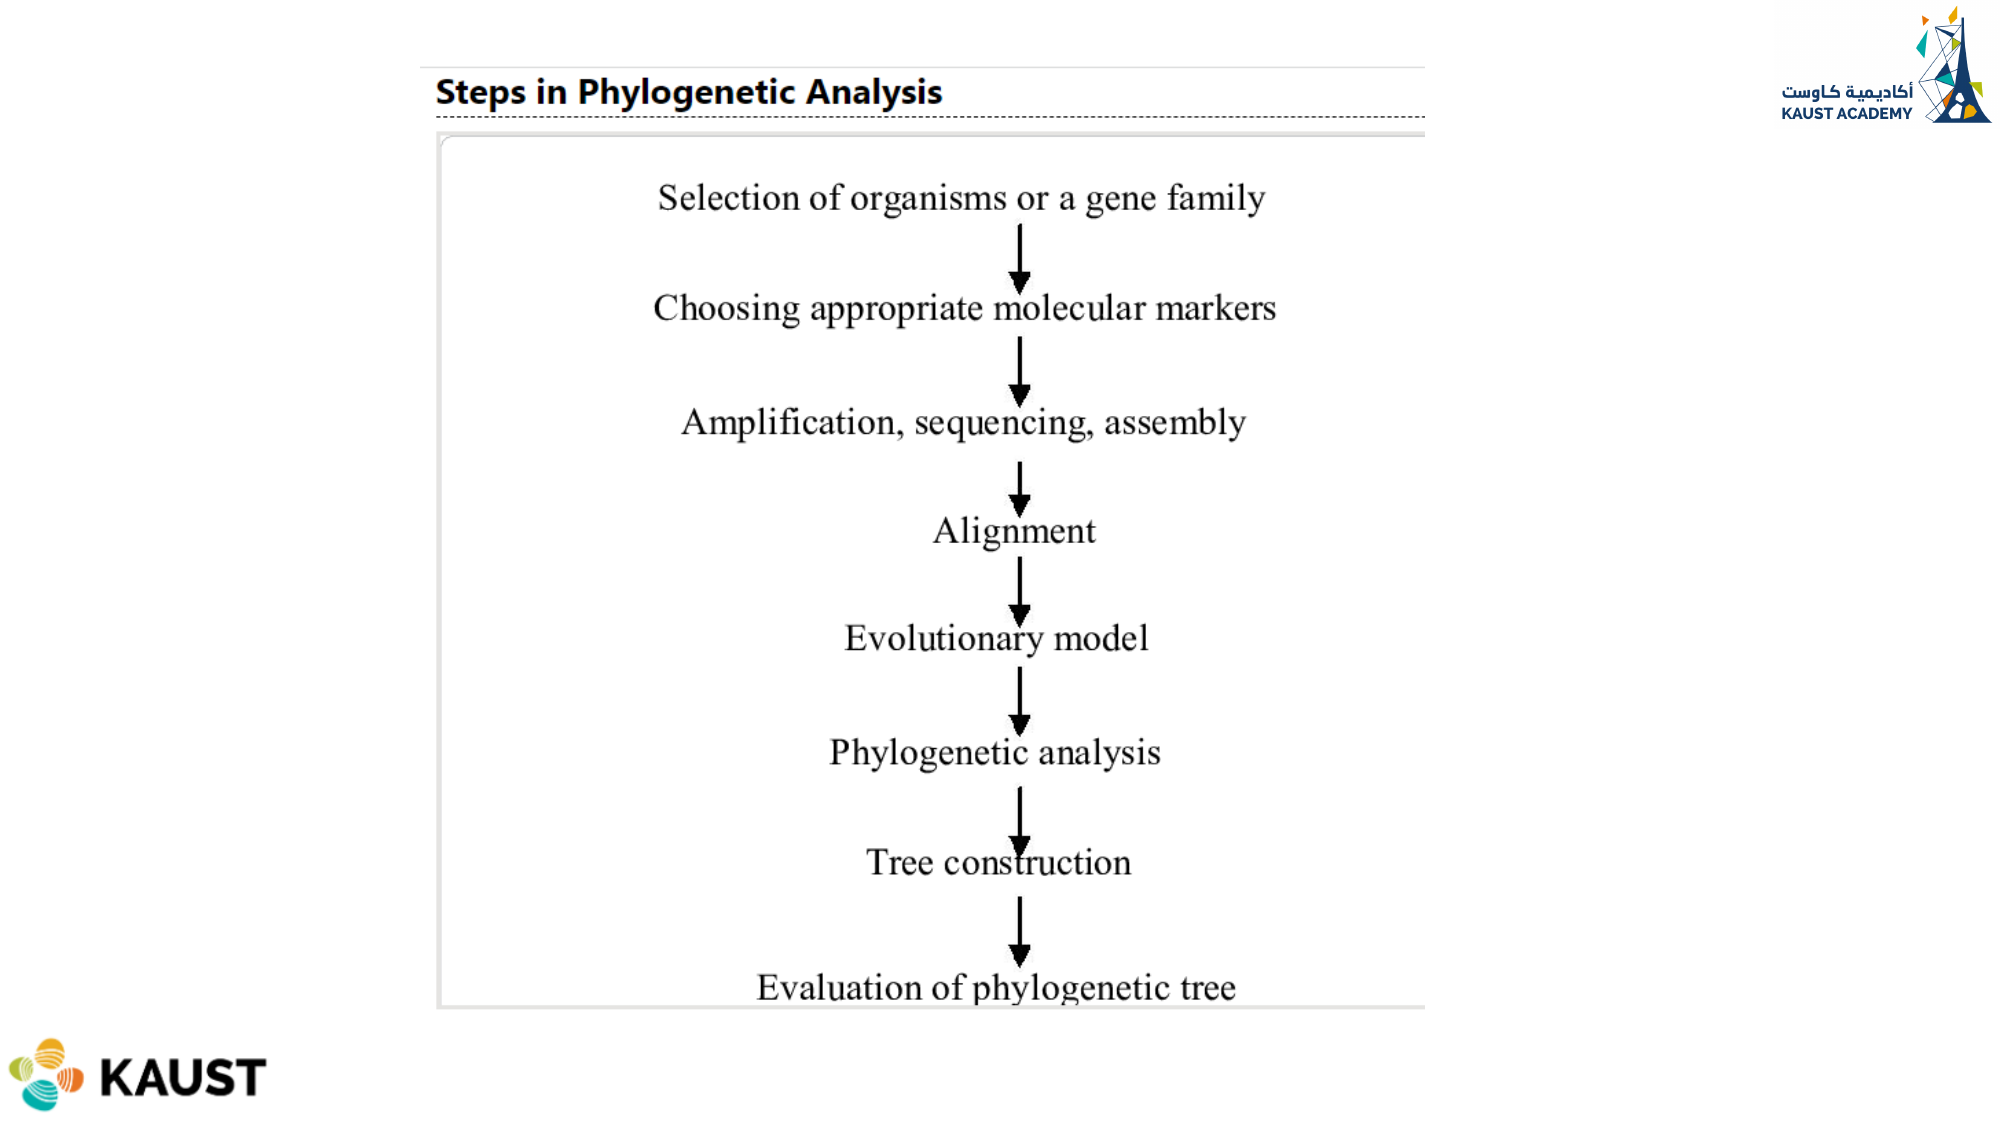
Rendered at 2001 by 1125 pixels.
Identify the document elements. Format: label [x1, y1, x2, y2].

picture [1, 1028, 277, 1123]
picture [1774, 0, 2000, 129]
list [419, 60, 1426, 1015]
